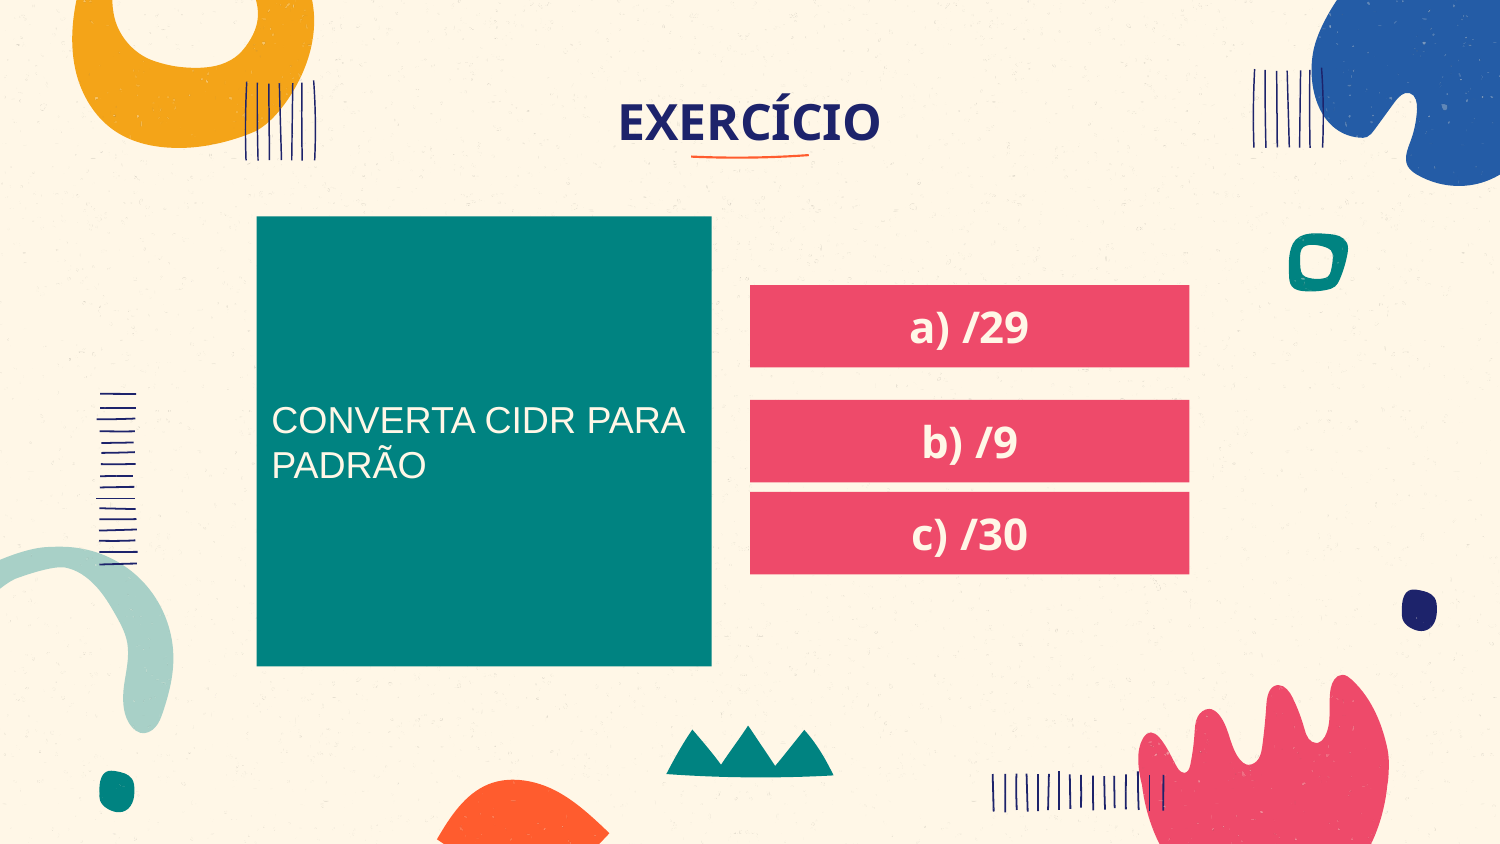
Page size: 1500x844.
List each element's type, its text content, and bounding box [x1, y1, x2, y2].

text_box b) /9 [750, 399, 1190, 483]
text_box c) /30 [750, 491, 1190, 575]
text_box a) /29 [750, 285, 1190, 368]
text_box CONVERTA CIDR PARA PADRÃO [256, 216, 712, 667]
title EXERCÍCIO [290, 82, 1210, 158]
text_box [691, 154, 809, 159]
picture [0, 0, 1500, 844]
text_box [666, 725, 834, 778]
